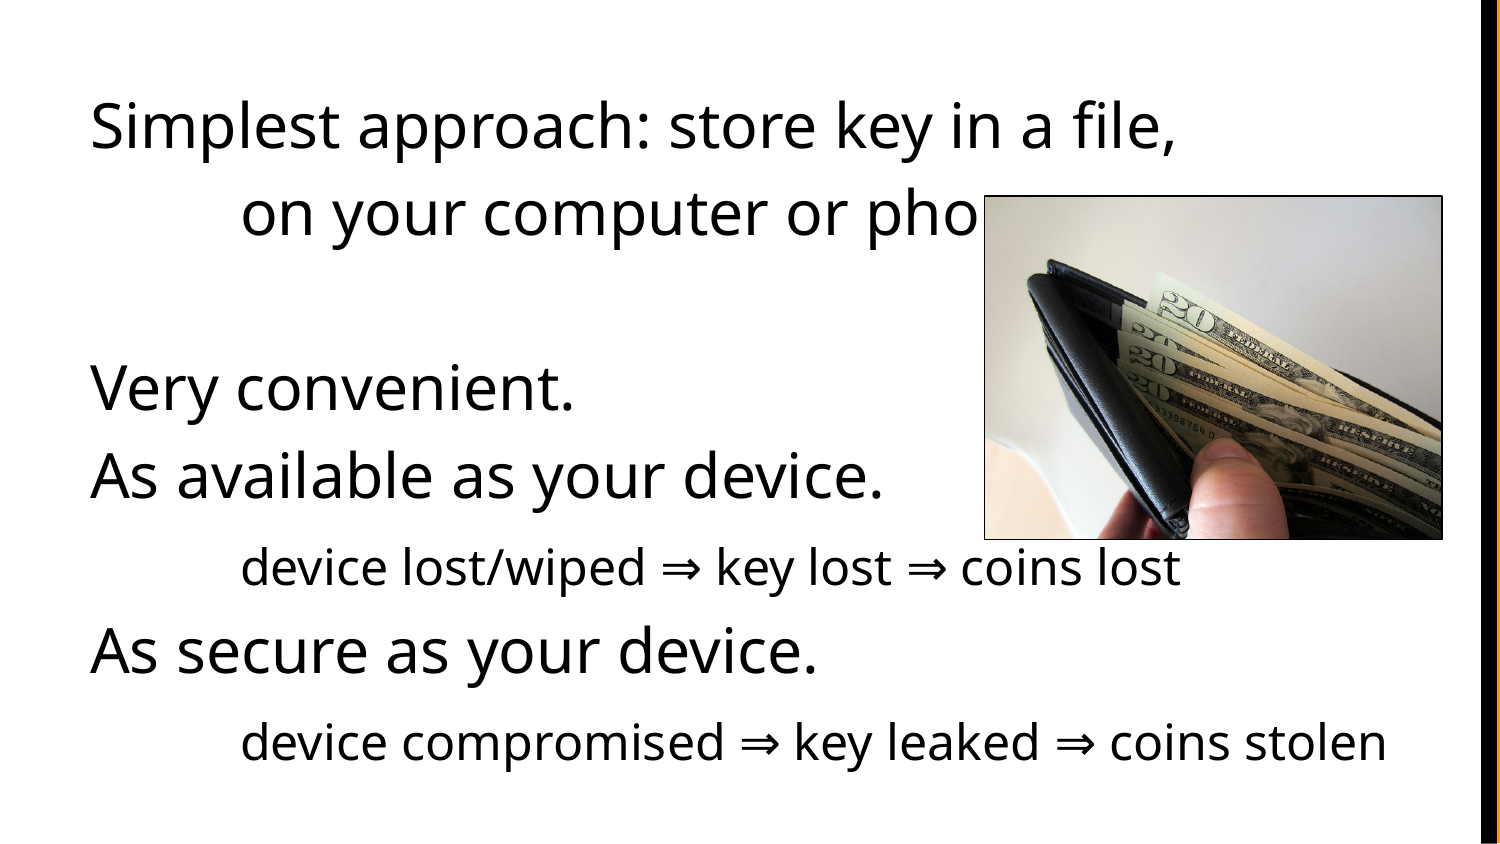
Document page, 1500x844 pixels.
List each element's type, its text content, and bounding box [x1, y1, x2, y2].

picture [985, 196, 1442, 539]
list Simplest approach: store key in a file, on your computer or phone Very convenient. As available as your device. device lost/wiped ⇒ key lost ⇒ coins lost As secure as your device. device compromised ⇒ key leaked ⇒ coins stolen [75, 70, 1425, 808]
